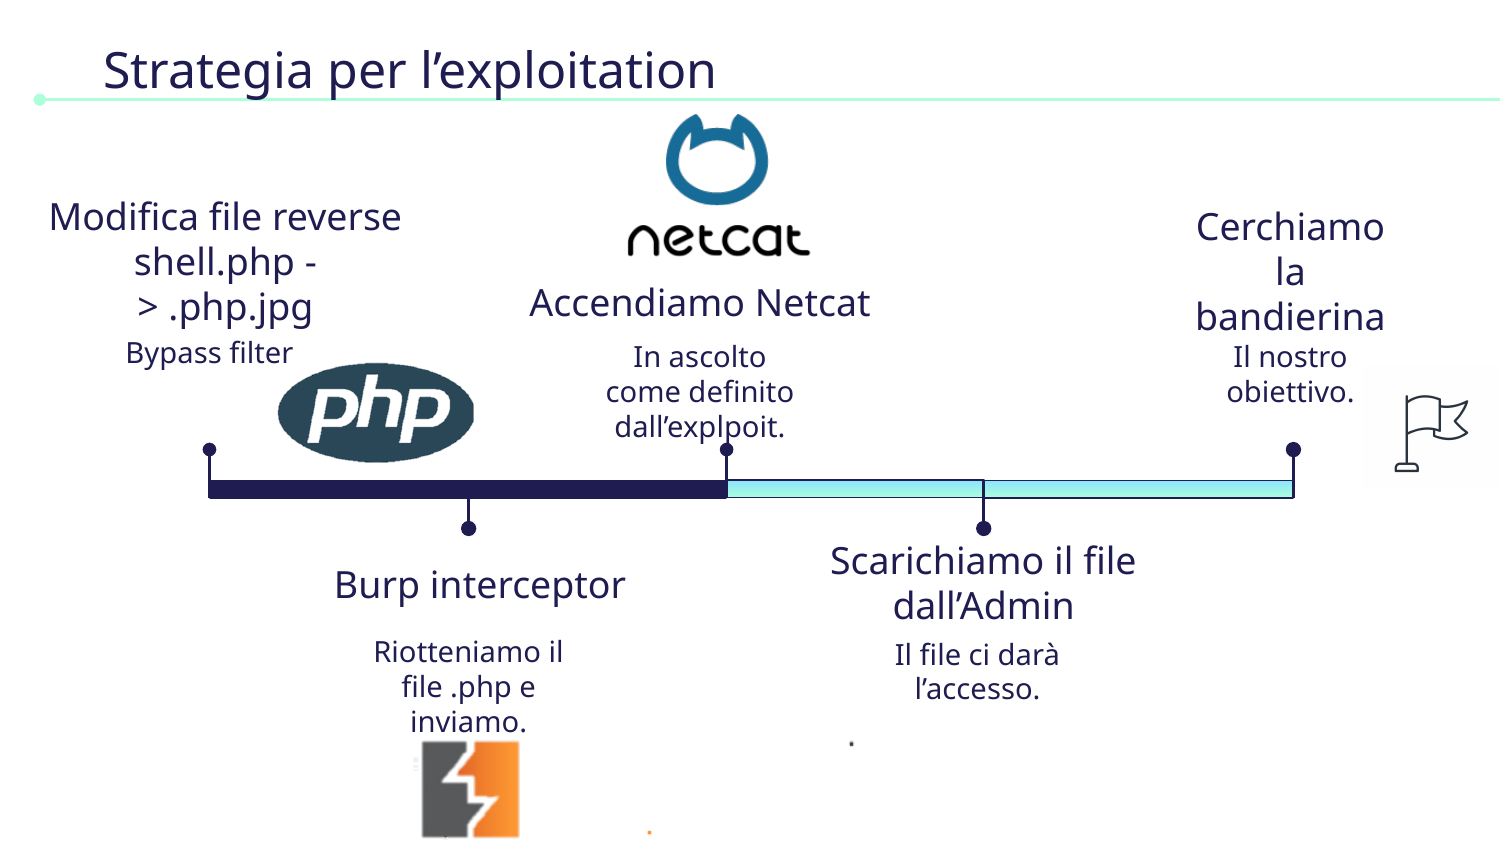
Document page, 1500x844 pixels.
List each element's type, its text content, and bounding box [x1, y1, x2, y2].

picture [288, 521, 1212, 844]
text_box [1287, 443, 1300, 455]
title Cerchiamo la bandierina [1169, 187, 1412, 276]
list Bypass filter [88, 319, 268, 408]
title Strategia per l’exploitation [88, 23, 1087, 113]
picture [1363, 365, 1500, 489]
title Modifica file reverse shell.php -> .php.jpg [32, 177, 419, 267]
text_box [720, 443, 985, 498]
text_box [203, 443, 268, 499]
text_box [482, 480, 727, 519]
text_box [977, 480, 1294, 535]
text_box In ascolto come definito dall’explpoit. [579, 322, 821, 412]
picture [619, 90, 816, 287]
list Il nostro obiettivo. [1169, 323, 1412, 413]
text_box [477, 480, 483, 521]
picture [273, 310, 479, 515]
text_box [462, 515, 478, 520]
title Accendiamo Netcat [507, 263, 894, 353]
